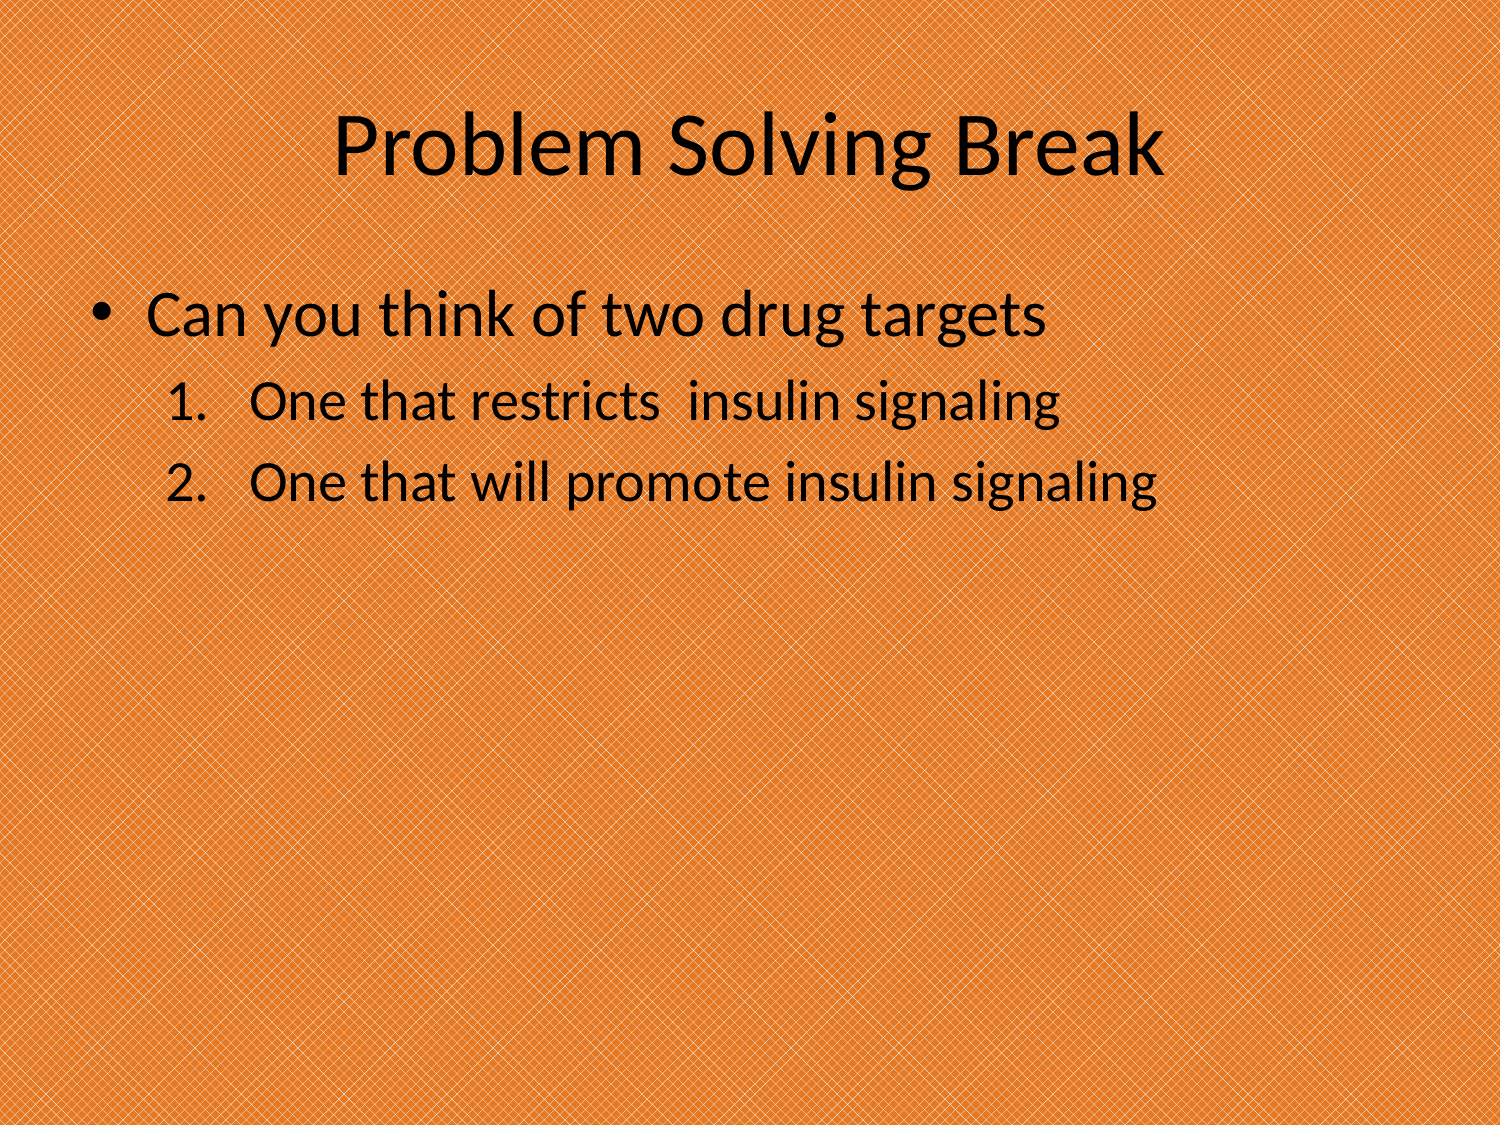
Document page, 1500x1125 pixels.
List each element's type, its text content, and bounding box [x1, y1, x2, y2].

list Can you think of two drug targets One that restricts insulin signaling One that will promote insulin signaling [75, 262, 1425, 1005]
title Problem Solving Break [75, 45, 1425, 233]
